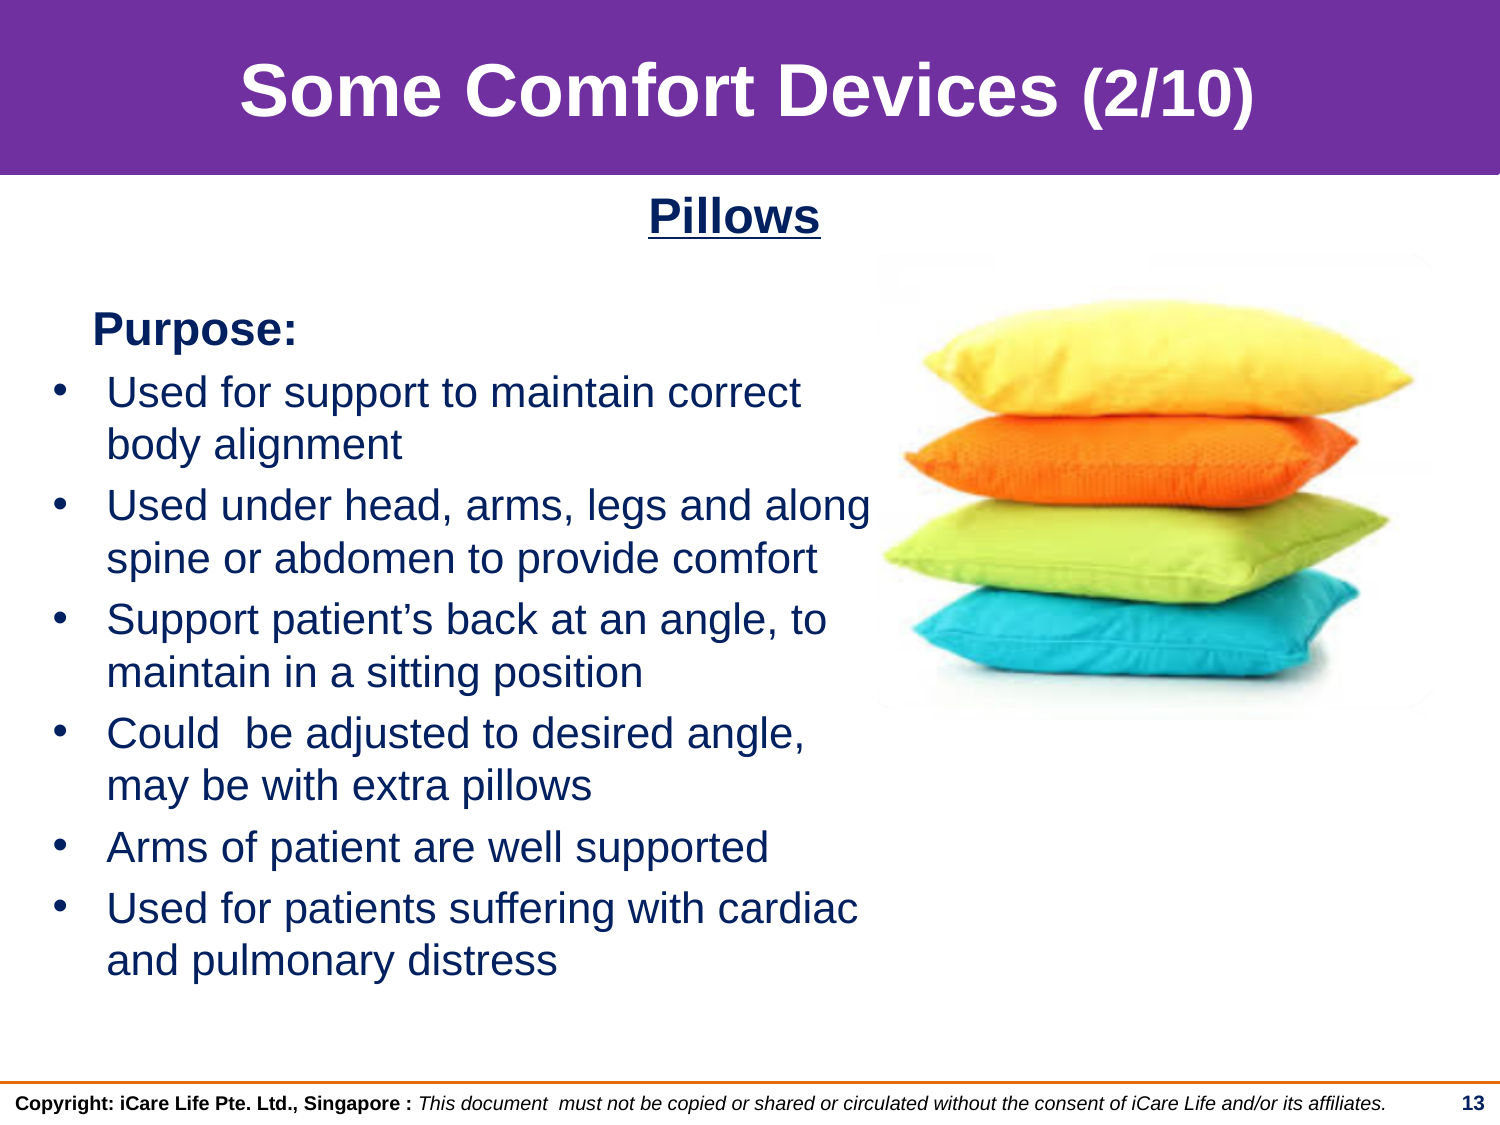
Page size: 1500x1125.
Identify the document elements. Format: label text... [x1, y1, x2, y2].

picture [876, 254, 1433, 721]
text_box Pillows [92, 175, 1363, 255]
list Purpose: Used for support to maintain correct body alignment Used under head, arms, legs and along spine or abdomen to provide comfort Support patient’s back at an angle, to maintain in a sitting position Could be adjusted to desired angle, may be with extra pillows Arms of patient are well supported Used for patients suffering with cardiac and pulmonary distress [37, 232, 901, 1050]
text_box Some Comfort Devices (2/10) [0, 0, 1500, 175]
text_box 13 [1447, 1082, 1500, 1122]
